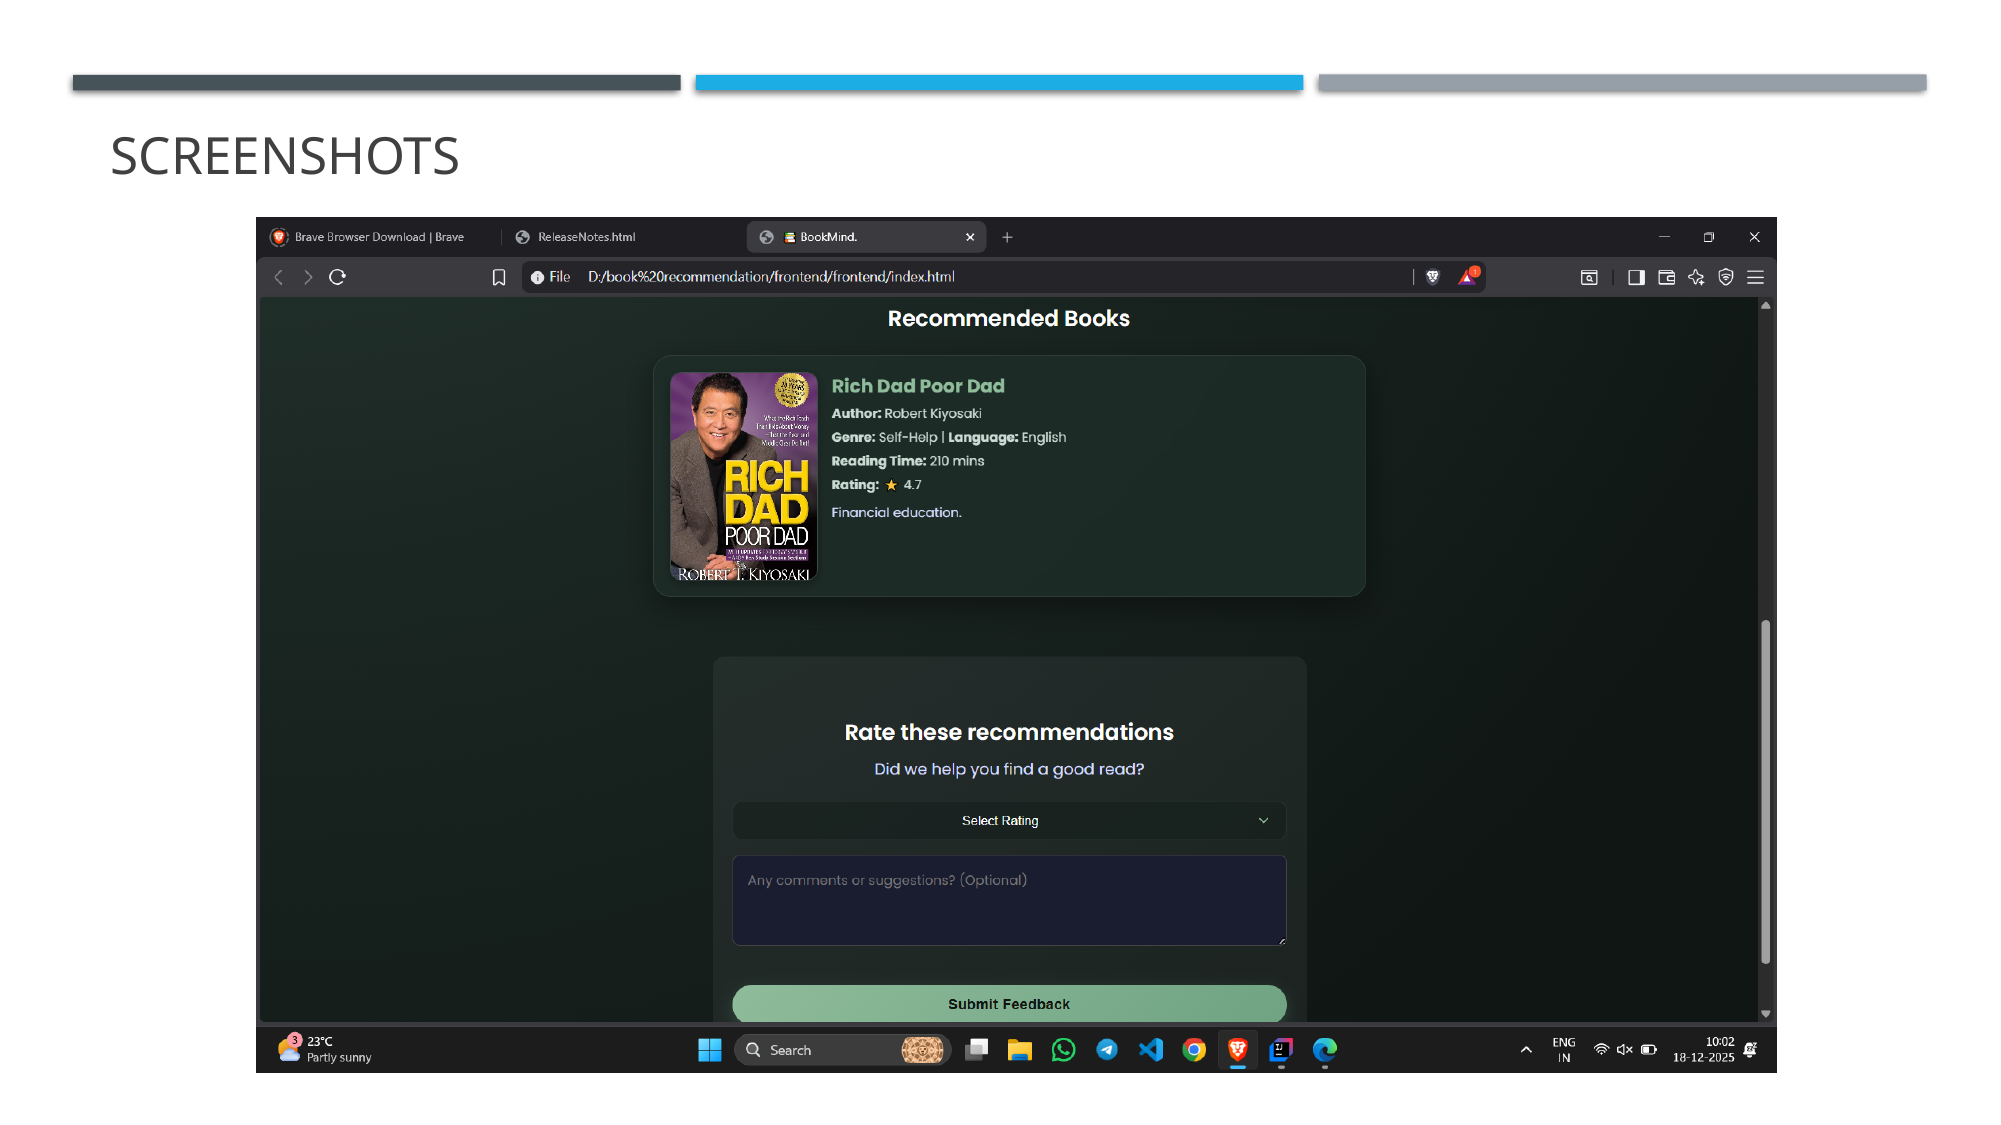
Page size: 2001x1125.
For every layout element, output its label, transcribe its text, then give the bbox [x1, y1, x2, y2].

title screenshots [95, 115, 1905, 193]
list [255, 216, 1777, 1073]
